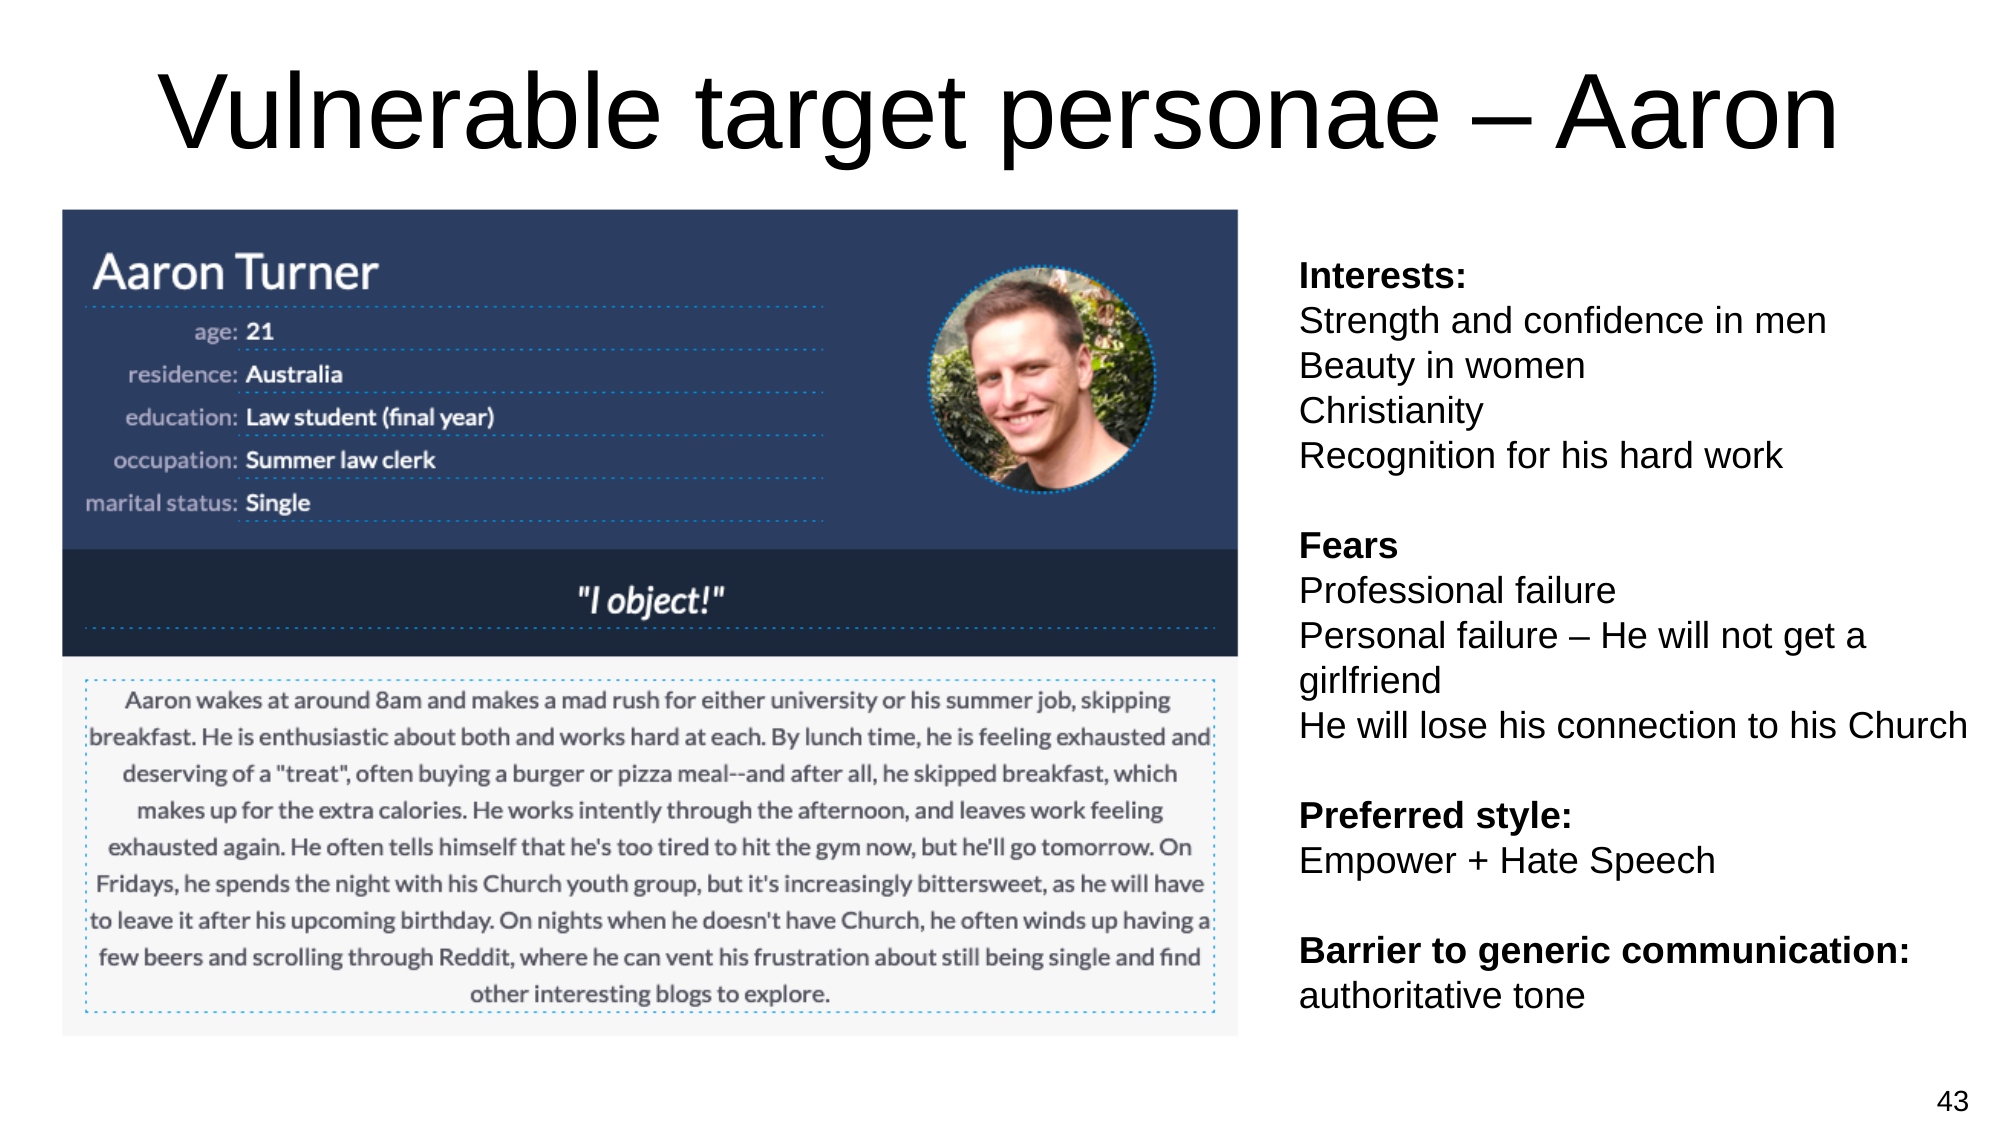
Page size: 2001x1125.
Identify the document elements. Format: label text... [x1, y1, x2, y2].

title Vulnerable target personae – Aaron [0, 4, 2000, 208]
picture [35, 190, 1255, 1056]
text_box Interests: Strength and confidence in men Beauty in women Christianity Recognition for his hard work Fears Professional failure Personal failure – He will not get a girlfriend He will lose his connection to his Church Preferred style: Empower + Hate Speech Barrier to generic communication: authoritative tone [1284, 244, 1985, 1057]
